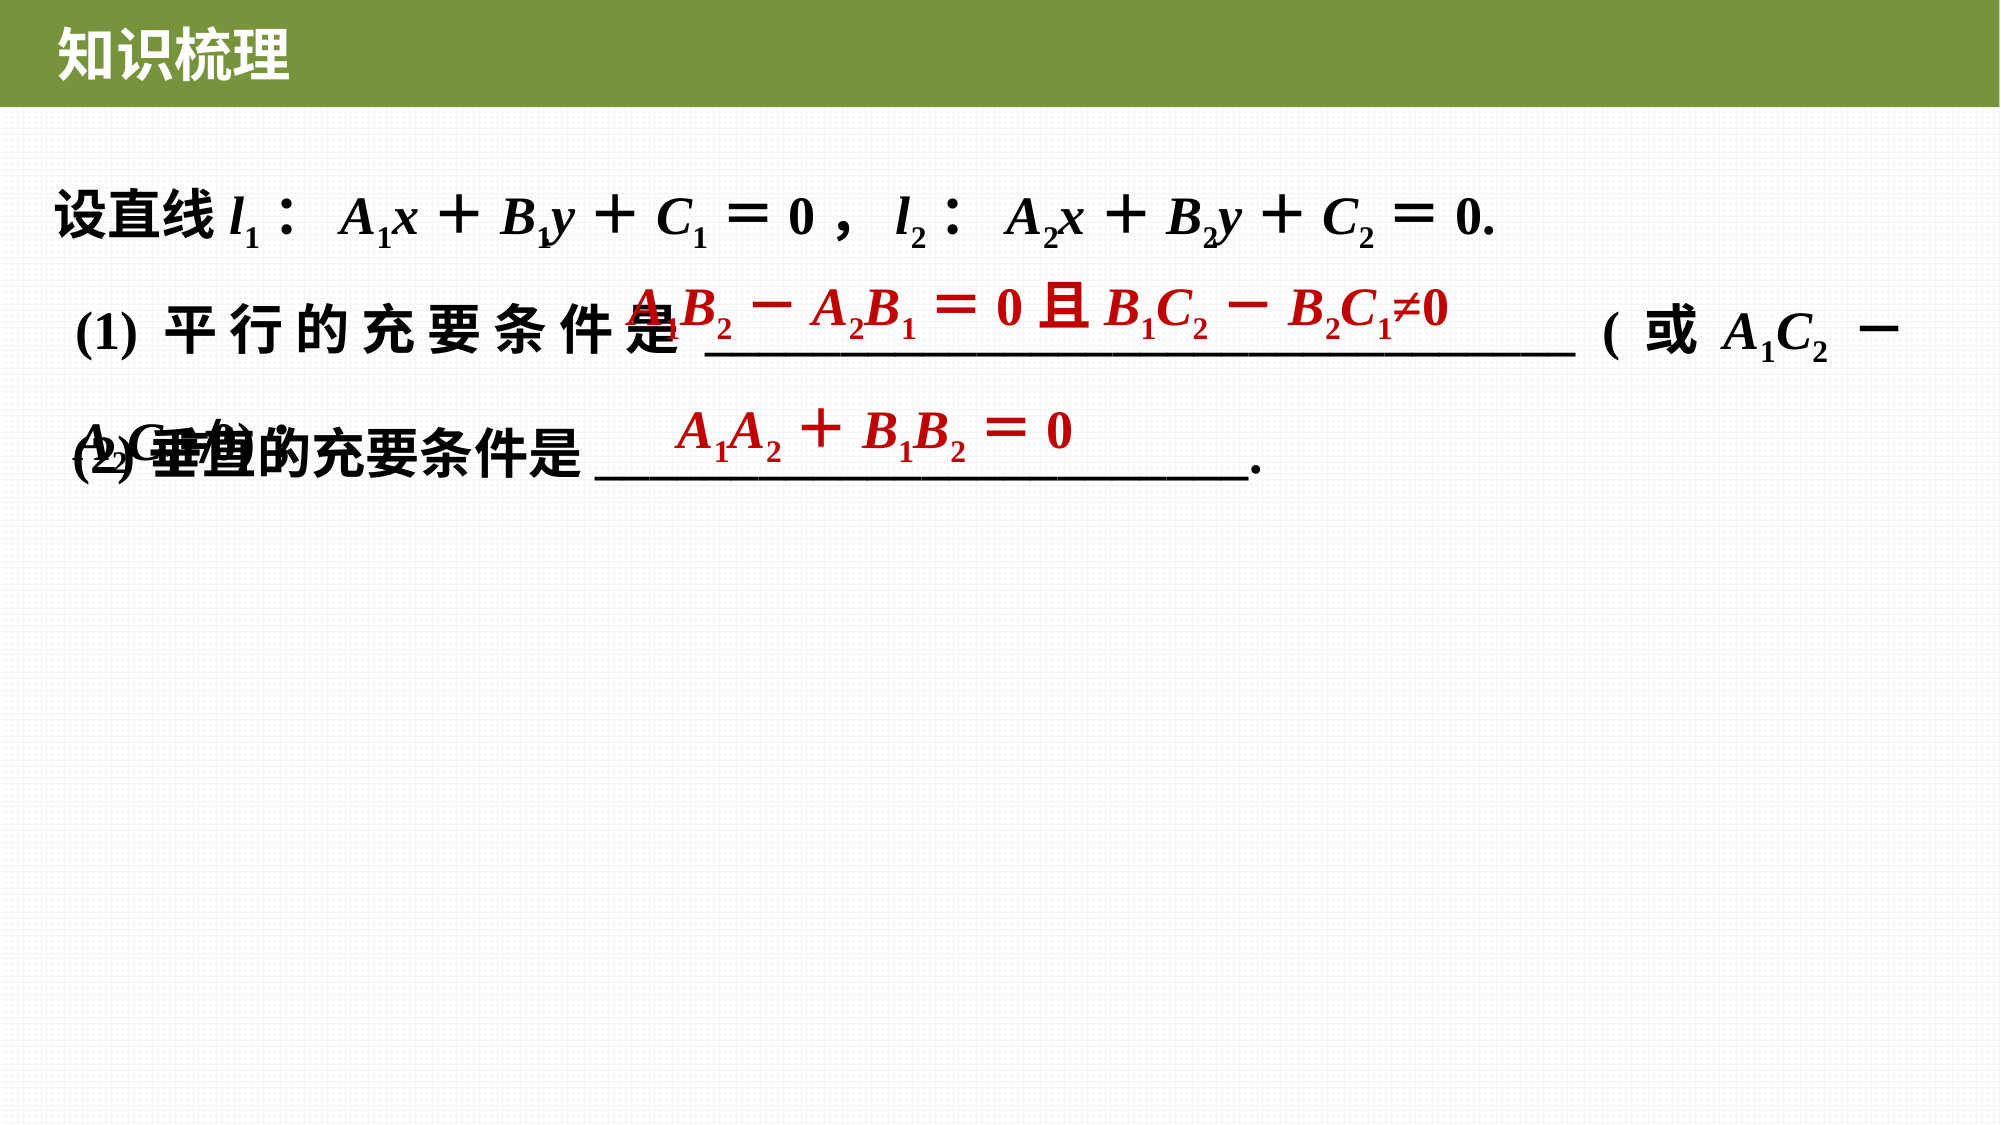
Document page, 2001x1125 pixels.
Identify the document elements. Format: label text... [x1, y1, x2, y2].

text_box 知识梳理 [43, 10, 457, 96]
text_box A1B2－A2B1＝0且B1C2－B2C1≠0 [613, 264, 1465, 353]
text_box (1)平行的充要条件是________________________________ (或A1C2－A2C1≠0)； [60, 250, 1935, 488]
text_box [0, 0, 2000, 108]
text_box A1A2＋B1B2＝0 [662, 387, 1089, 476]
text_box 设直线l1：A1x＋B1y＋C1＝0，l2：A2x＋B2y＋C2＝0. [38, 136, 1932, 262]
text_box (2)垂直的充要条件是________________________. [57, 379, 1932, 492]
